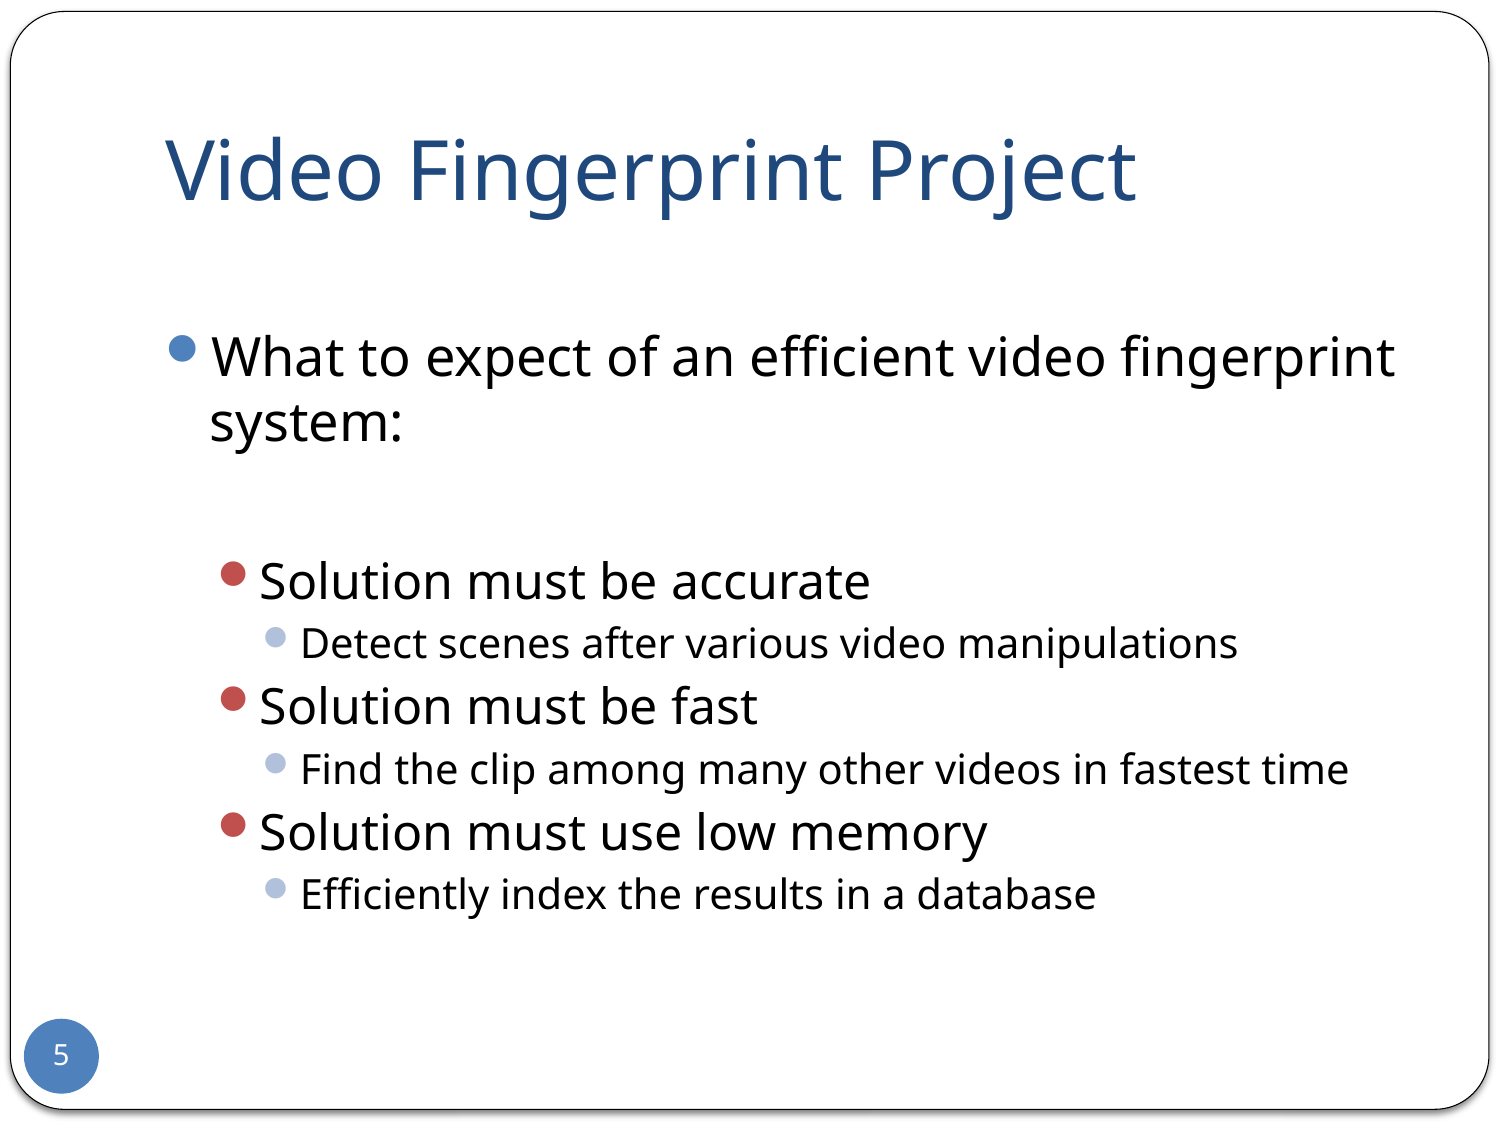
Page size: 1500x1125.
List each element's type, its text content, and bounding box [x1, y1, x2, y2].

list What to expect of an efficient video fingerprint system: Solution must be accurate Detect scenes after various video manipulations Solution must be fast Find the clip among many other videos in fastest time Solution must use low memory Efficiently index the results in a database [149, 237, 1426, 988]
slide_number 5 [23, 1018, 99, 1094]
title Video Fingerprint Project [149, 44, 1426, 233]
